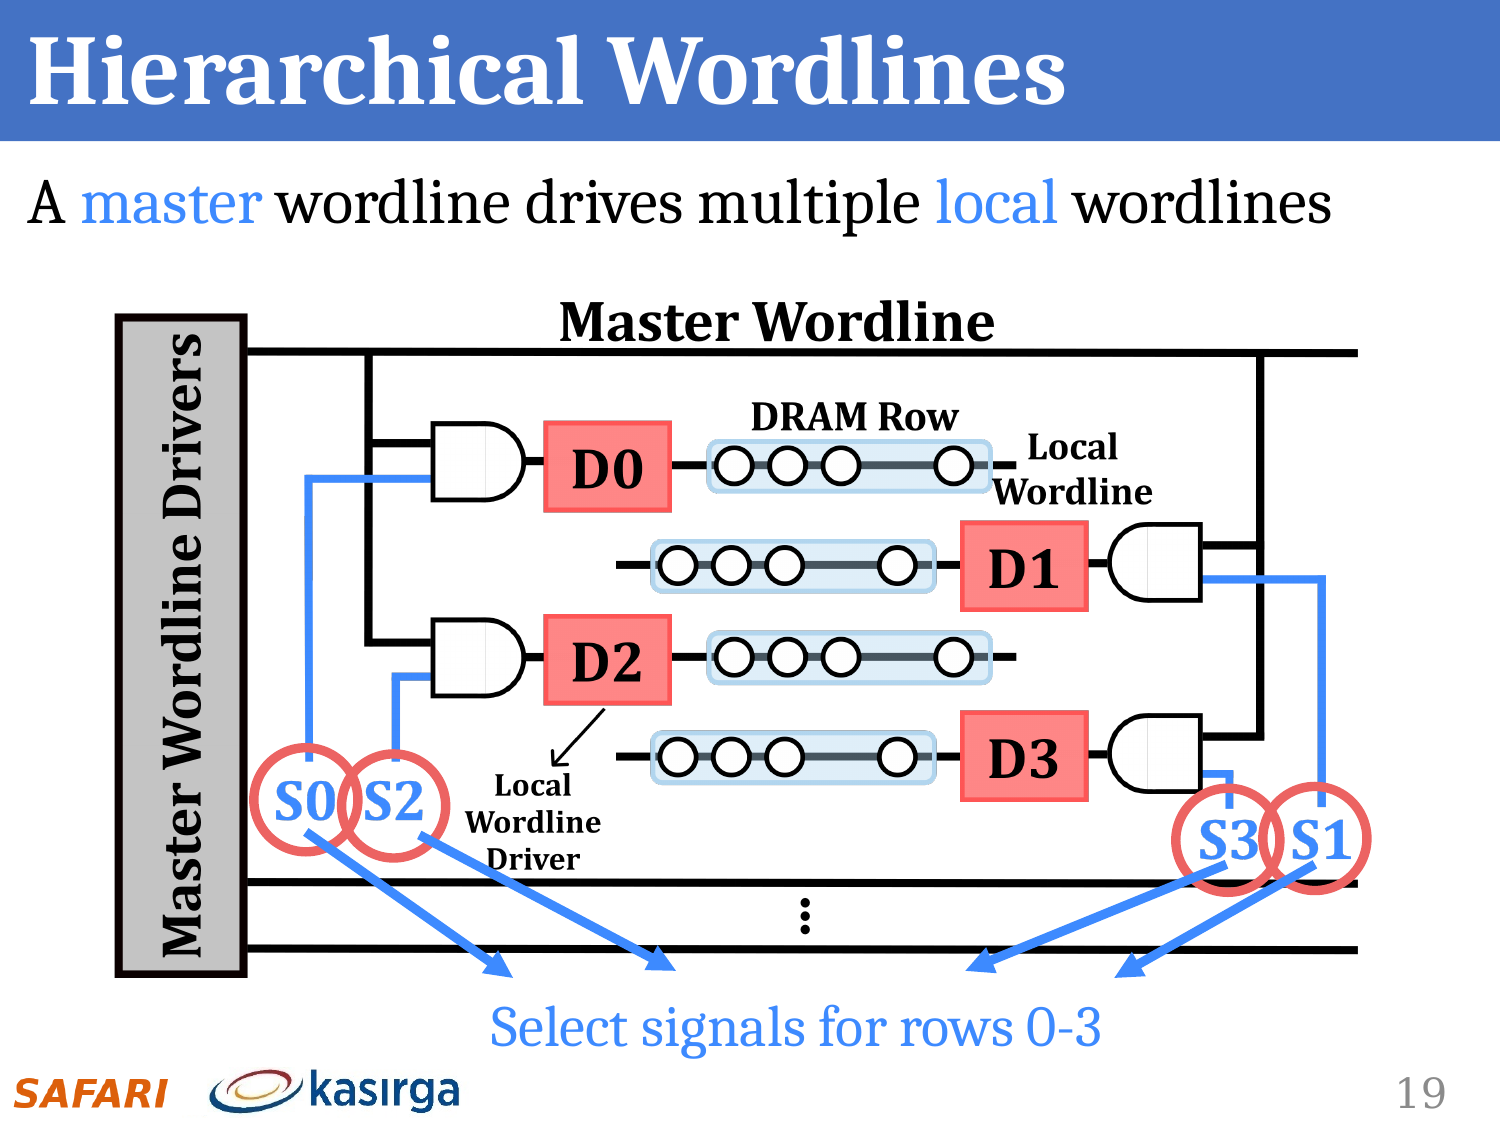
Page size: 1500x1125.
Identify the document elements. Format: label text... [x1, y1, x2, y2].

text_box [1114, 864, 1315, 978]
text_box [419, 834, 676, 971]
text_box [965, 864, 1114, 971]
picture [12, 1070, 173, 1117]
picture [182, 1057, 490, 1121]
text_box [305, 831, 513, 978]
text_box Select signals for rows 0-3 [395, 980, 1200, 1066]
title Hierarchical Wordlines [12, 1, 1487, 127]
text_box [12, 133, 1487, 1050]
picture [113, 281, 1387, 978]
